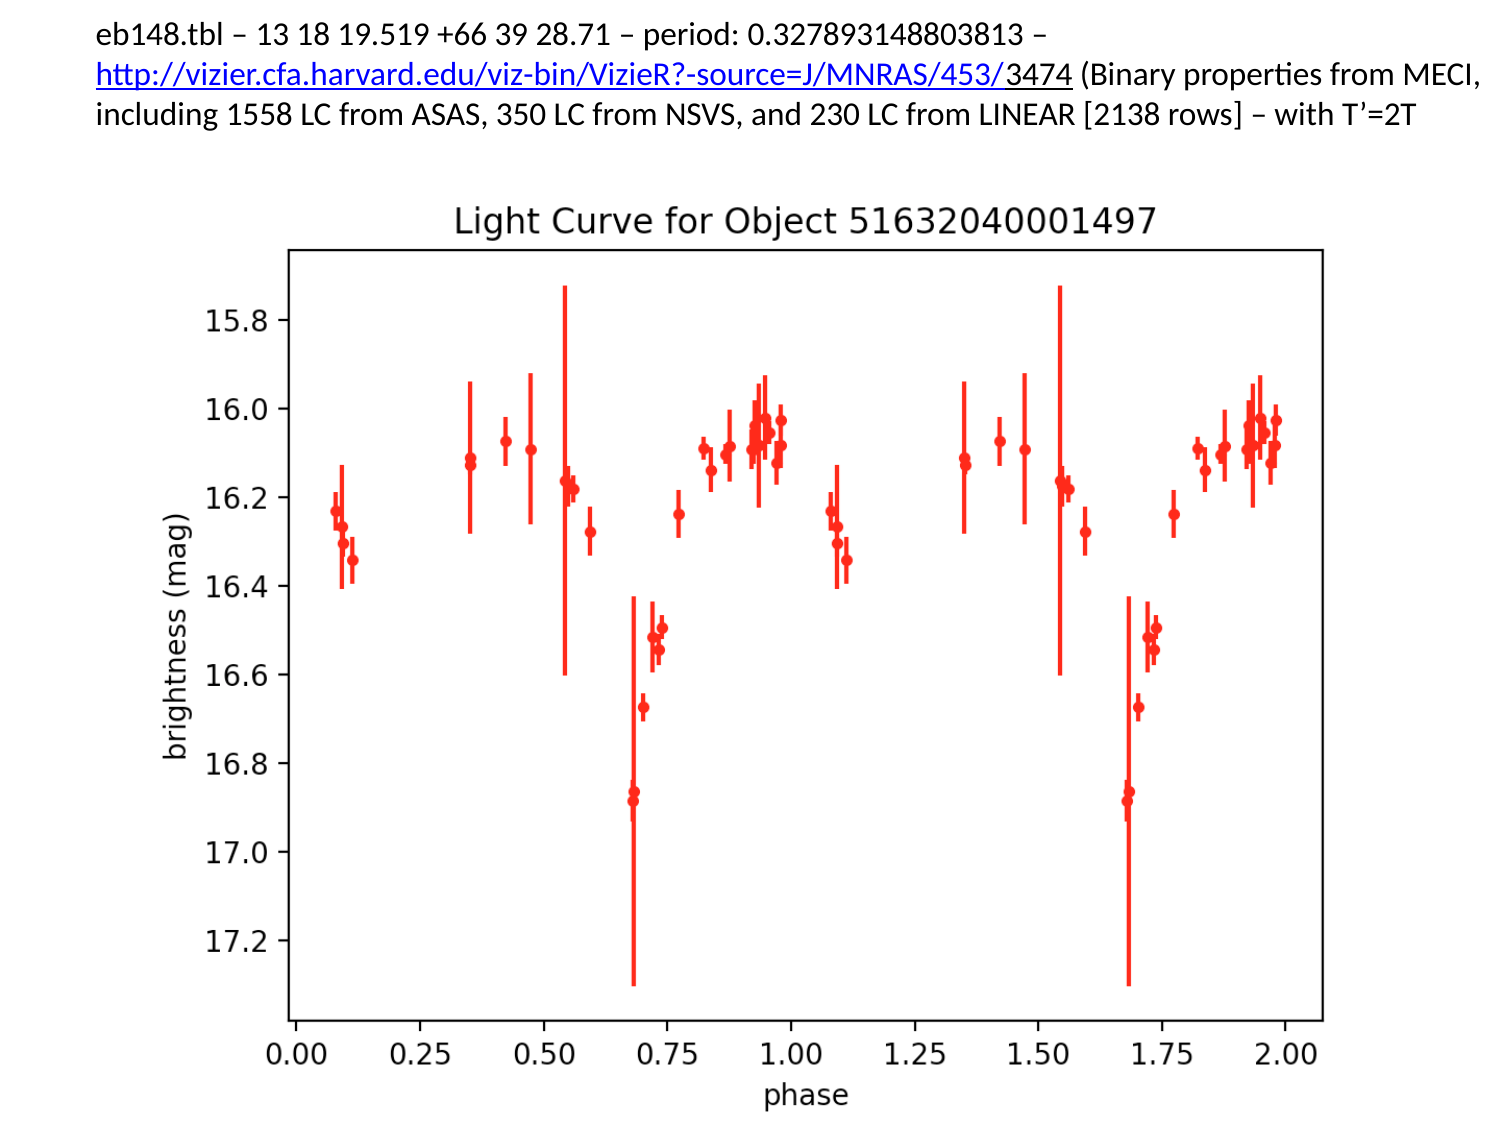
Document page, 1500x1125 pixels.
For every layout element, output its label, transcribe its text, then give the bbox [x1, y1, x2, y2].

picture [147, 174, 1354, 1125]
text_box eb148.tbl – 13 18 19.519 +66 39 28.71 – period: 0.327893148803813 – http://vizier.cfa.harvard.edu/viz-bin/VizieR?-source=J/MNRAS/453/3474 (Binary properties from MECI, including 1558 LC from ASAS, 350 LC from NSVS, and 230 LC from LINEAR [2138 rows] – with T’=2T [80, 5, 1500, 185]
